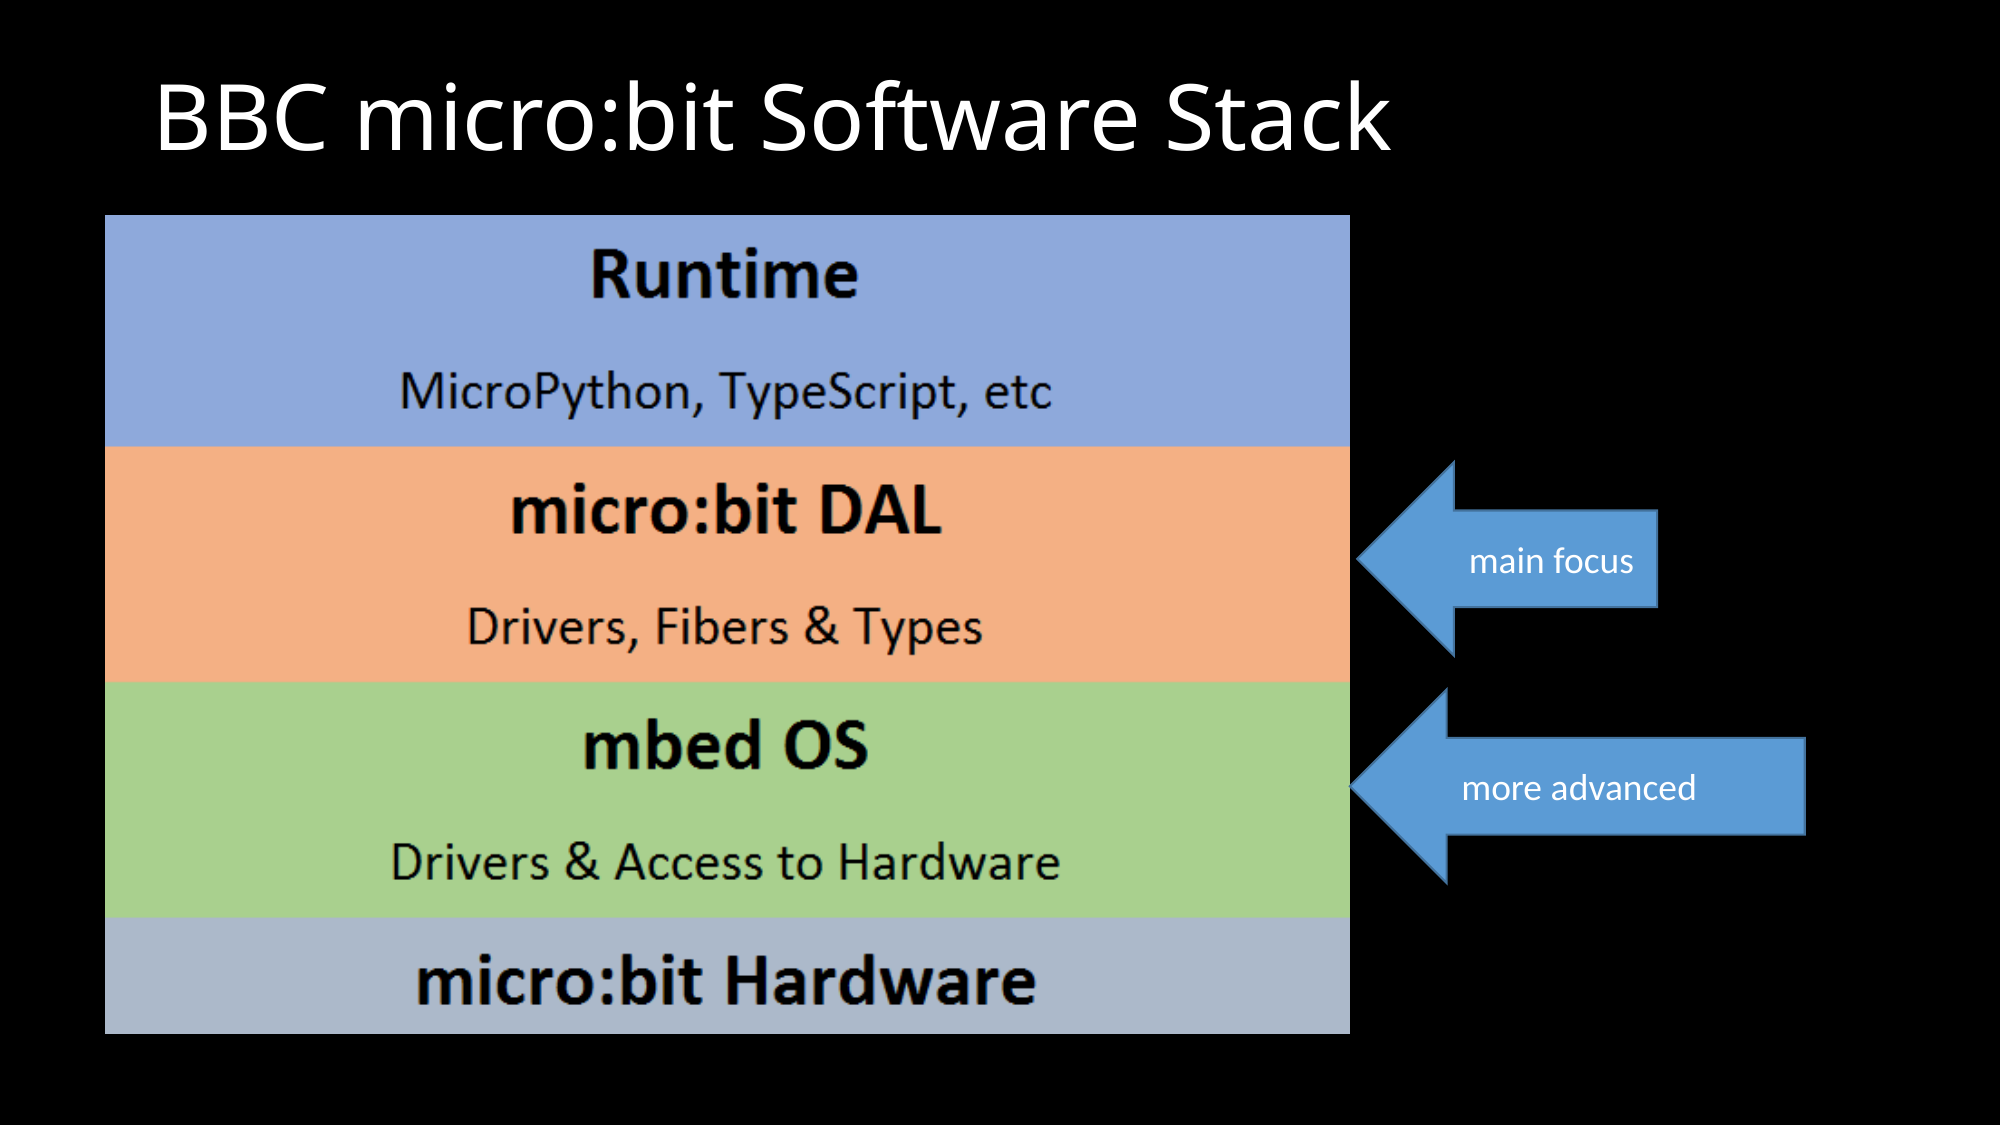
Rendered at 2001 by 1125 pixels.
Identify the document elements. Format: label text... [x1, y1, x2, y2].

title BBC micro:bit Software Stack [137, 59, 1863, 182]
text_box main focus [1454, 528, 1658, 589]
picture [105, 215, 1350, 1034]
text_box [1355, 459, 1659, 659]
text_box [1350, 687, 1806, 886]
text_box more advanced [1446, 755, 1805, 816]
